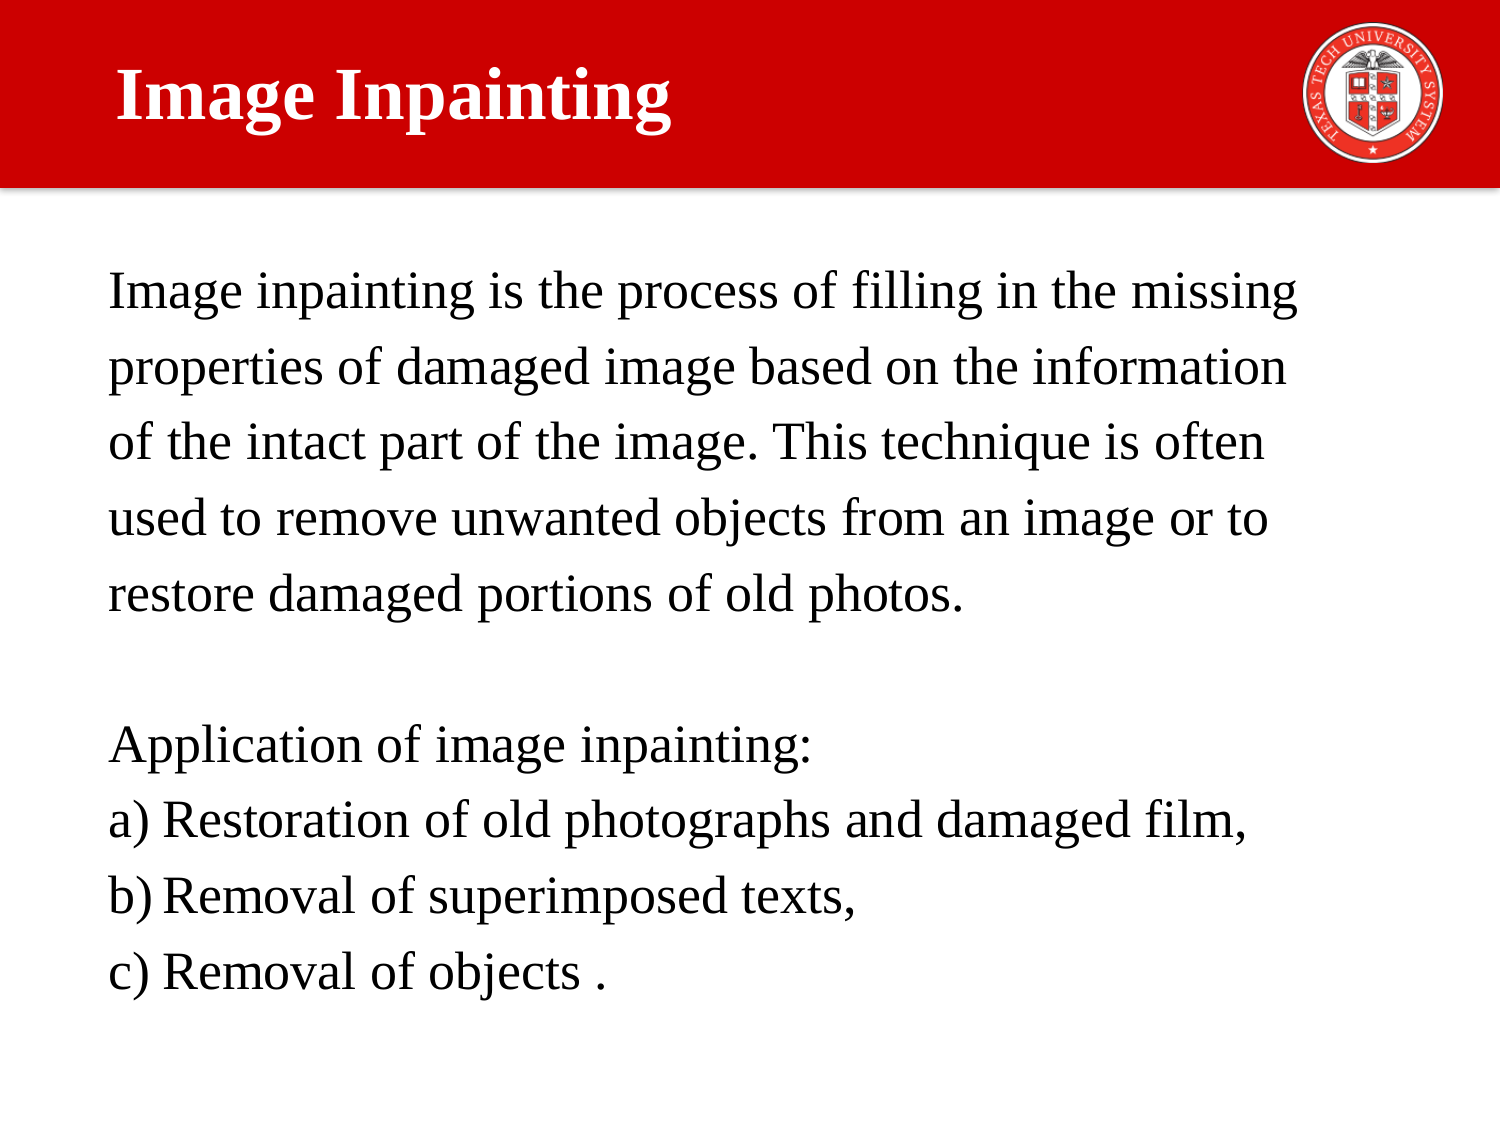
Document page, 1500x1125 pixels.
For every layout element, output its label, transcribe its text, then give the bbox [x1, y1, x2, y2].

title Image Inpainting [100, 0, 1334, 184]
list Image inpainting is the process of filling in the missing properties of damaged image based on the information of the intact part of the image. This technique is often used to remove unwanted objects from an image or to restore damaged portions of old photos. Application of image inpainting: Restoration of old photographs and damaged film, Removal of superimposed texts, Removal of objects . [93, 246, 1444, 1092]
